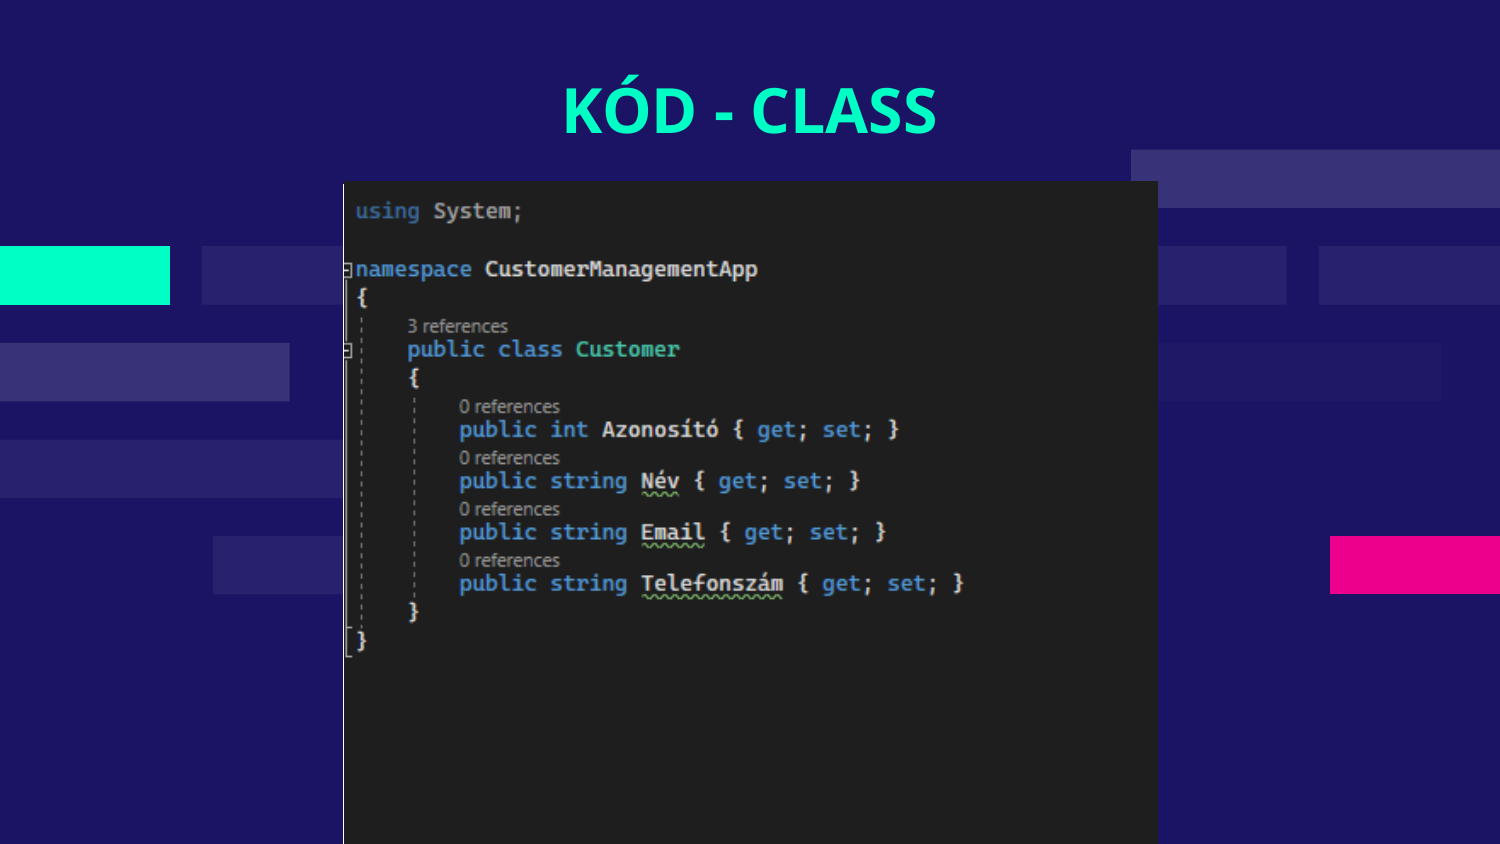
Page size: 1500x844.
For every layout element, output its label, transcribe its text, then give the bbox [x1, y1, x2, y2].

title KÓD - CLASS [209, 56, 1291, 166]
picture [343, 180, 1158, 844]
